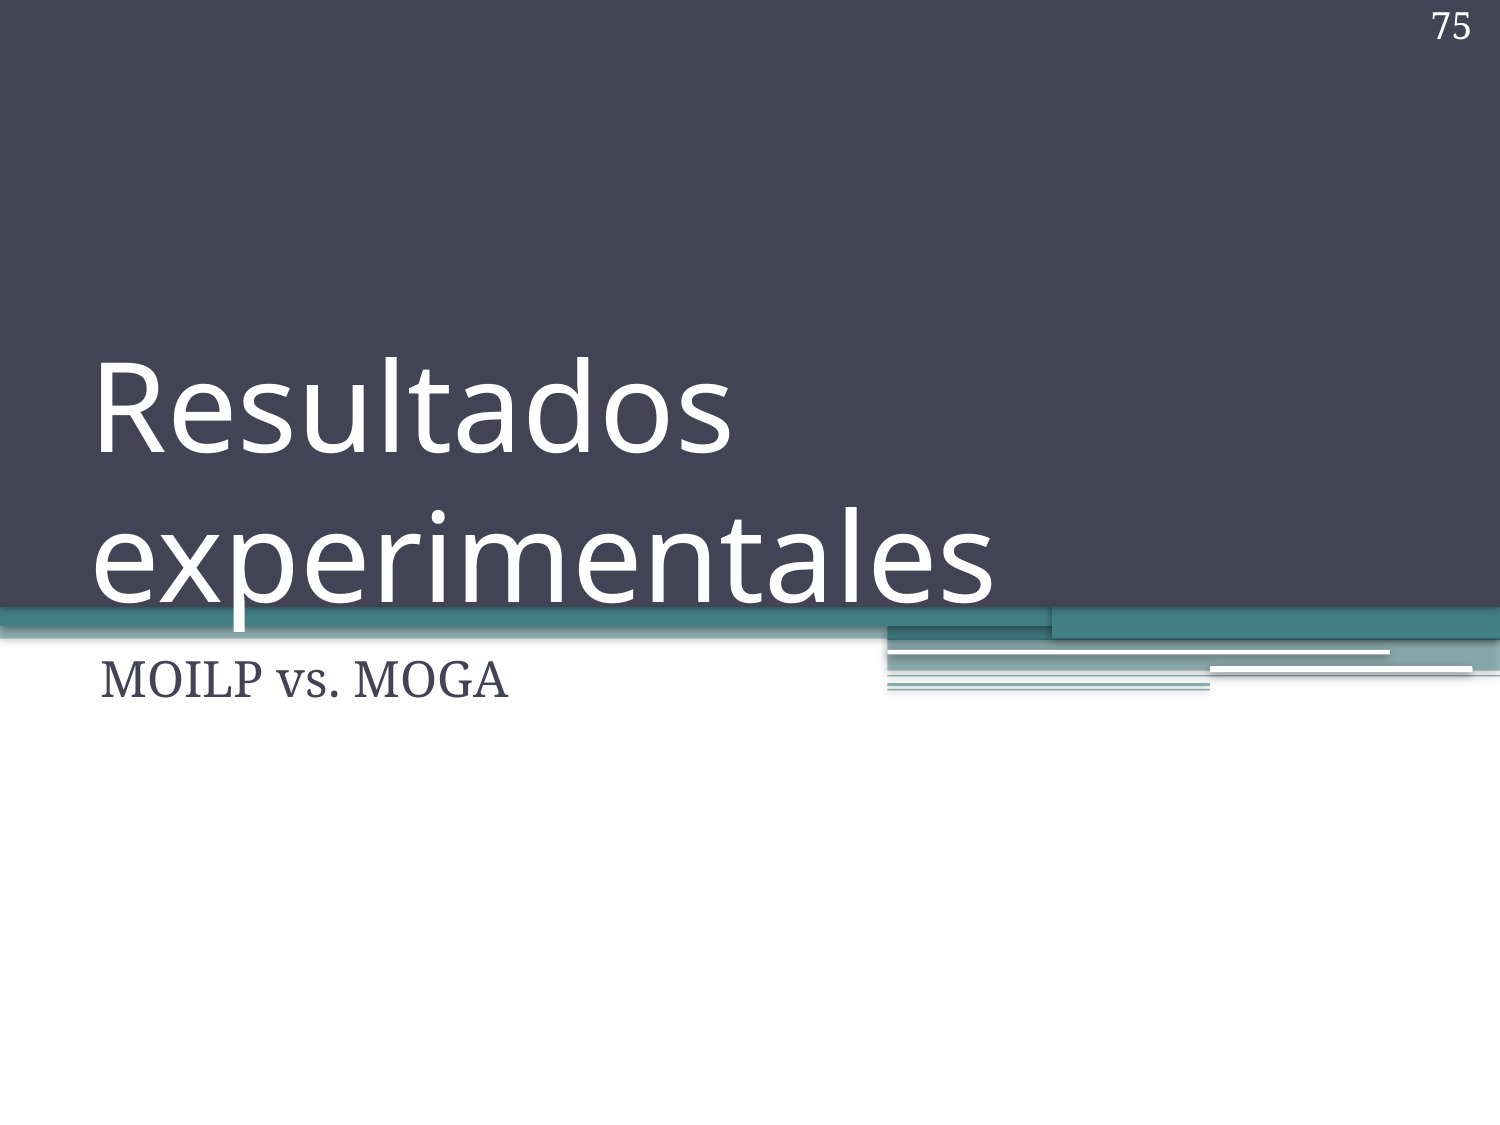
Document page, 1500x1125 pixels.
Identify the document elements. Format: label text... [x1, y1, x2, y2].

slide_number 75 [1364, 0, 1488, 61]
title Resultados experimentales [75, 394, 1463, 636]
subtitle MOILP vs. MOGA [75, 639, 888, 928]
